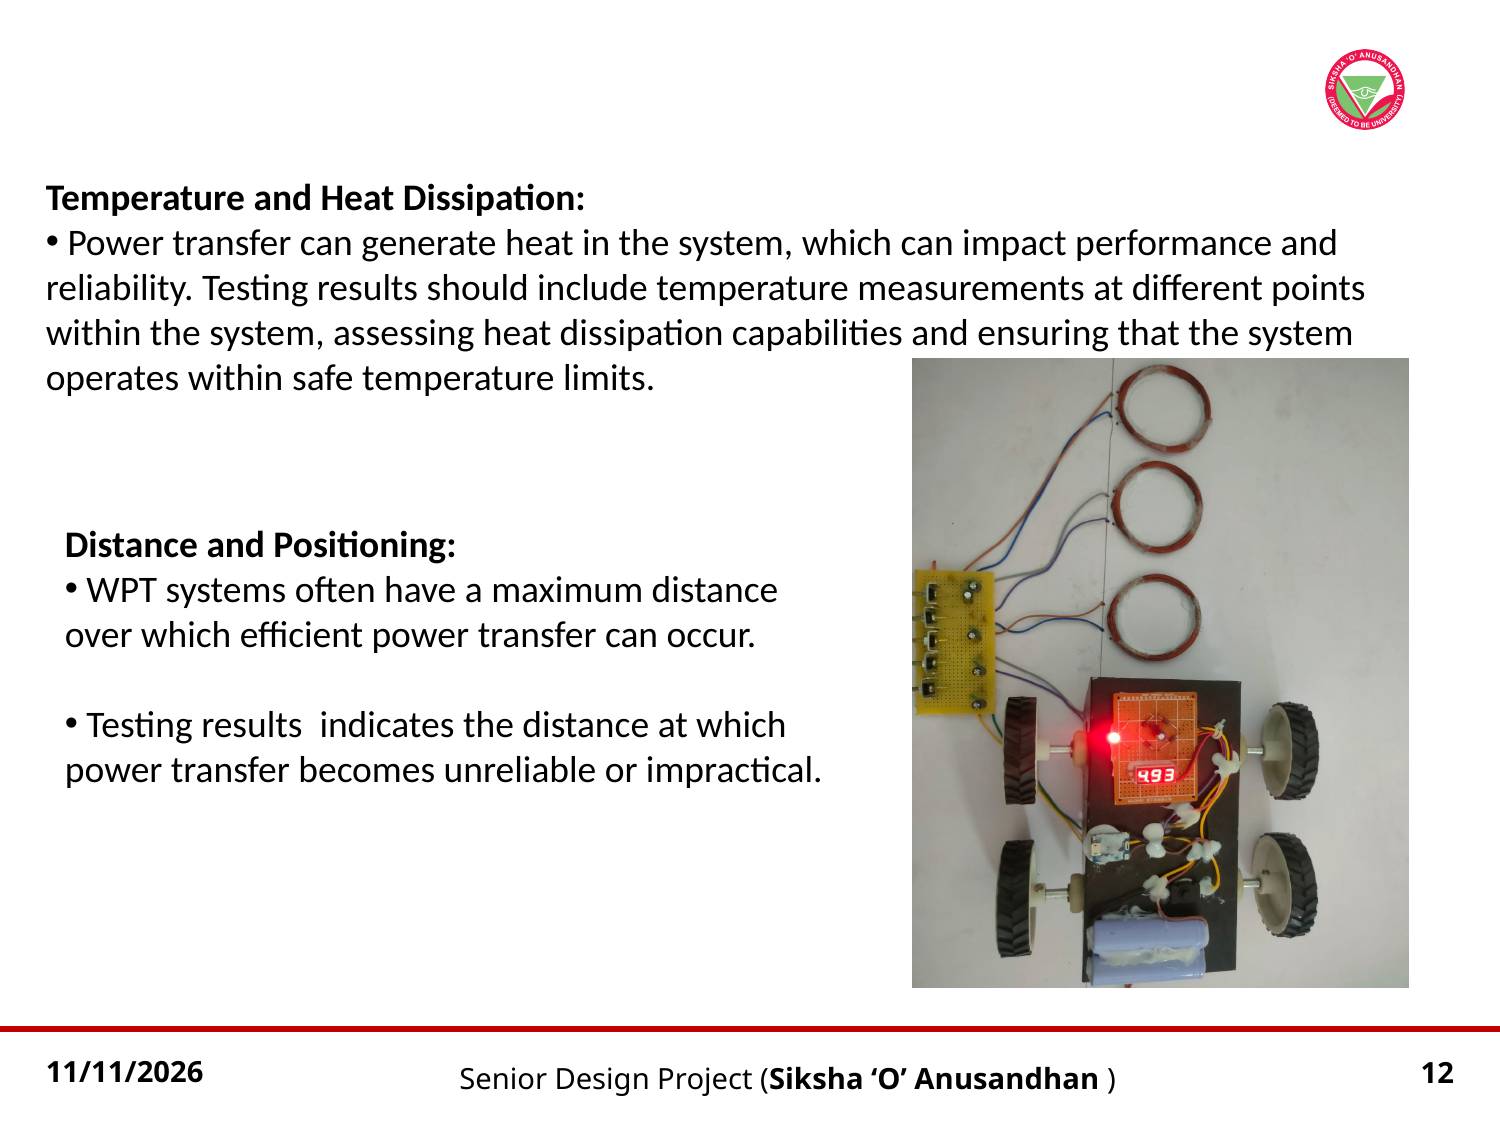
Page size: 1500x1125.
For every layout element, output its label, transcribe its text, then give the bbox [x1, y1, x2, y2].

picture [912, 358, 1409, 988]
picture [1324, 49, 1405, 130]
footer Senior Design Project (Siksha ‘O’ Anusandhan ) [225, 1065, 1358, 1125]
list Temperature and Heat Dissipation: Power transfer can generate heat in the system, which can impact performance and reliability. Testing results should include temperature measurements at different points within the system, assessing heat dissipation capabilities and ensuring that the system operates within safe temperature limits. [30, 165, 1472, 1018]
text_box Distance and Positioning: WPT systems often have a maximum distance over which efficient power transfer can occur. Testing results indicates the distance at which power transfer becomes unreliable or impractical. [49, 512, 863, 888]
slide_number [30, 1043, 226, 1104]
slide_number 12 [1380, 1044, 1470, 1104]
